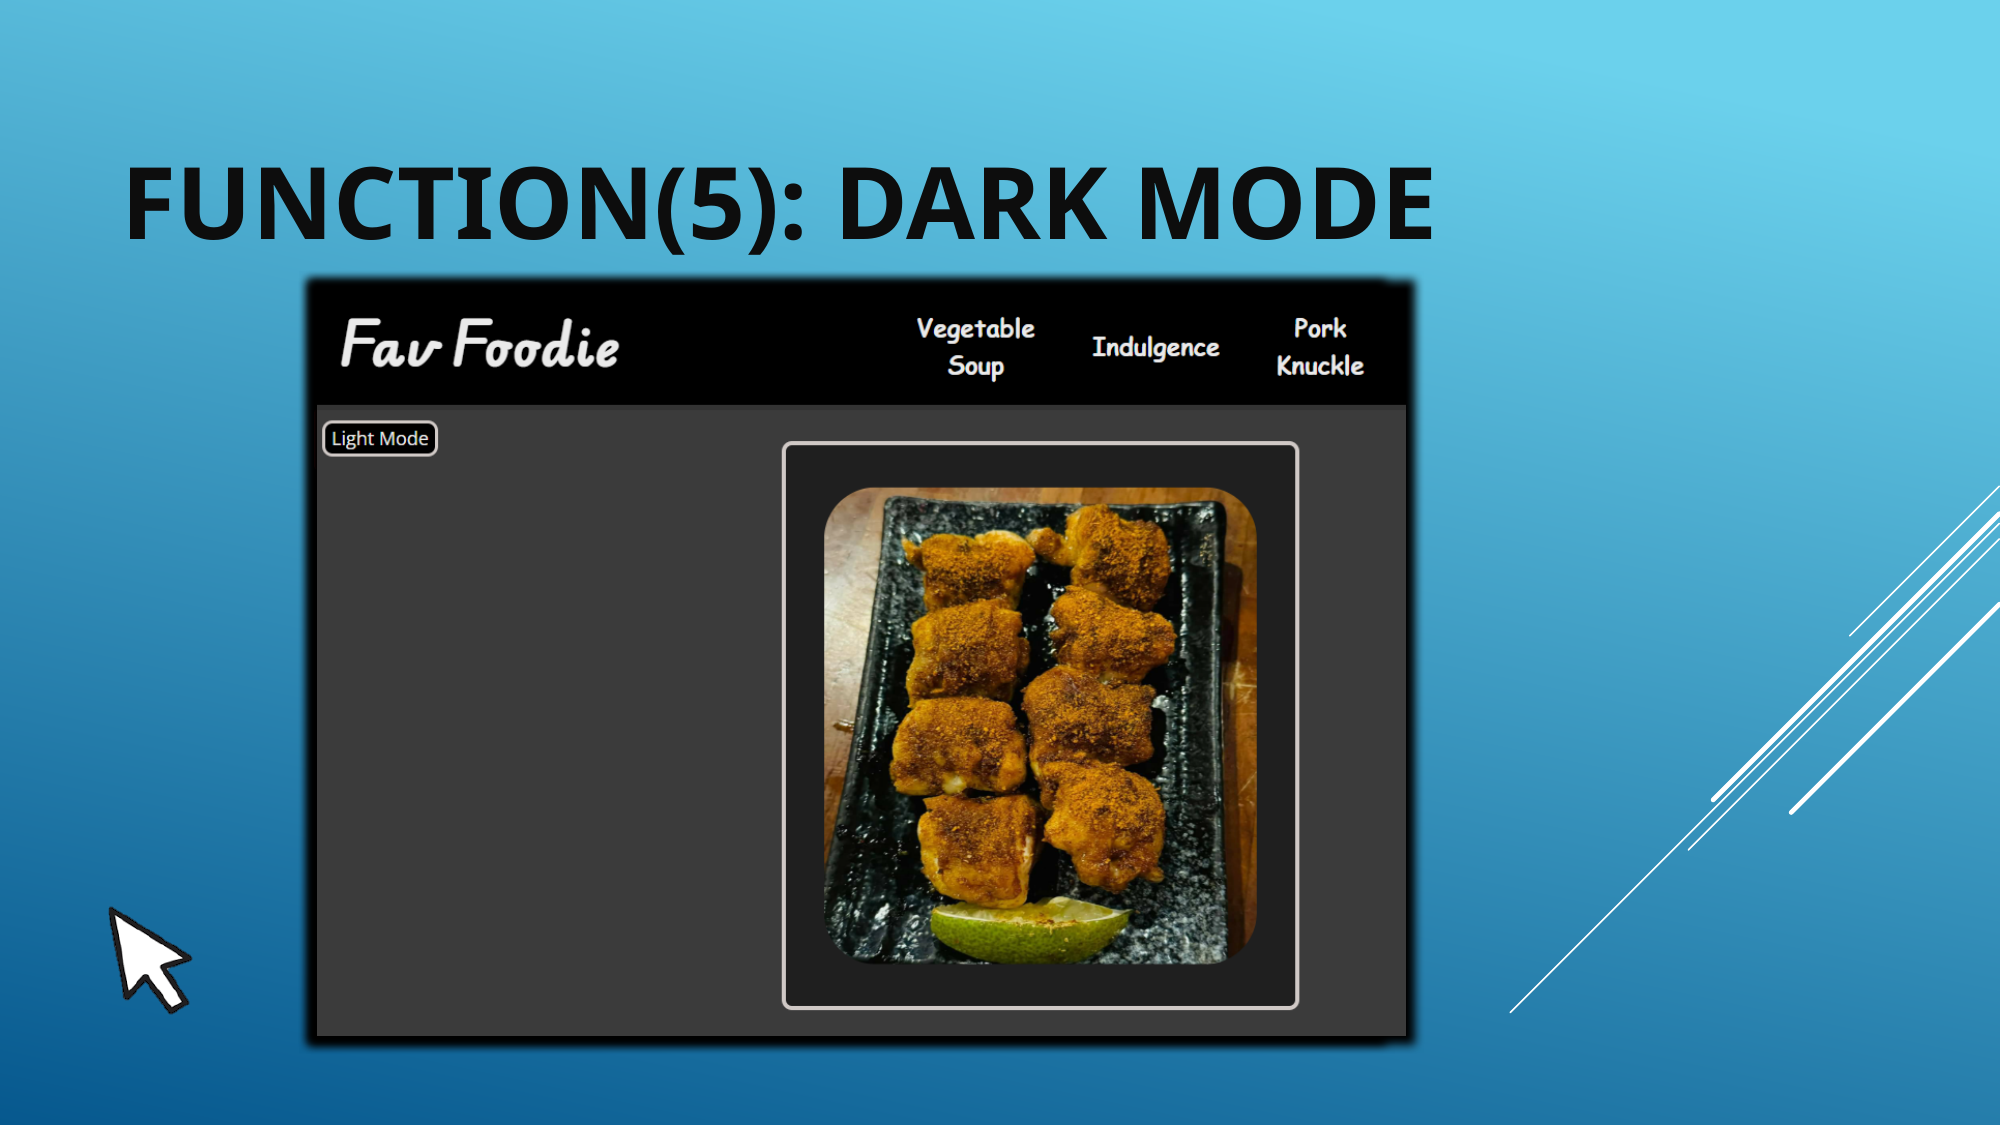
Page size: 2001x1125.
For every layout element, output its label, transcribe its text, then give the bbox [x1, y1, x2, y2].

title function(5): dark mode [106, 75, 1890, 323]
picture [55, 870, 246, 1050]
picture [317, 289, 1406, 1037]
